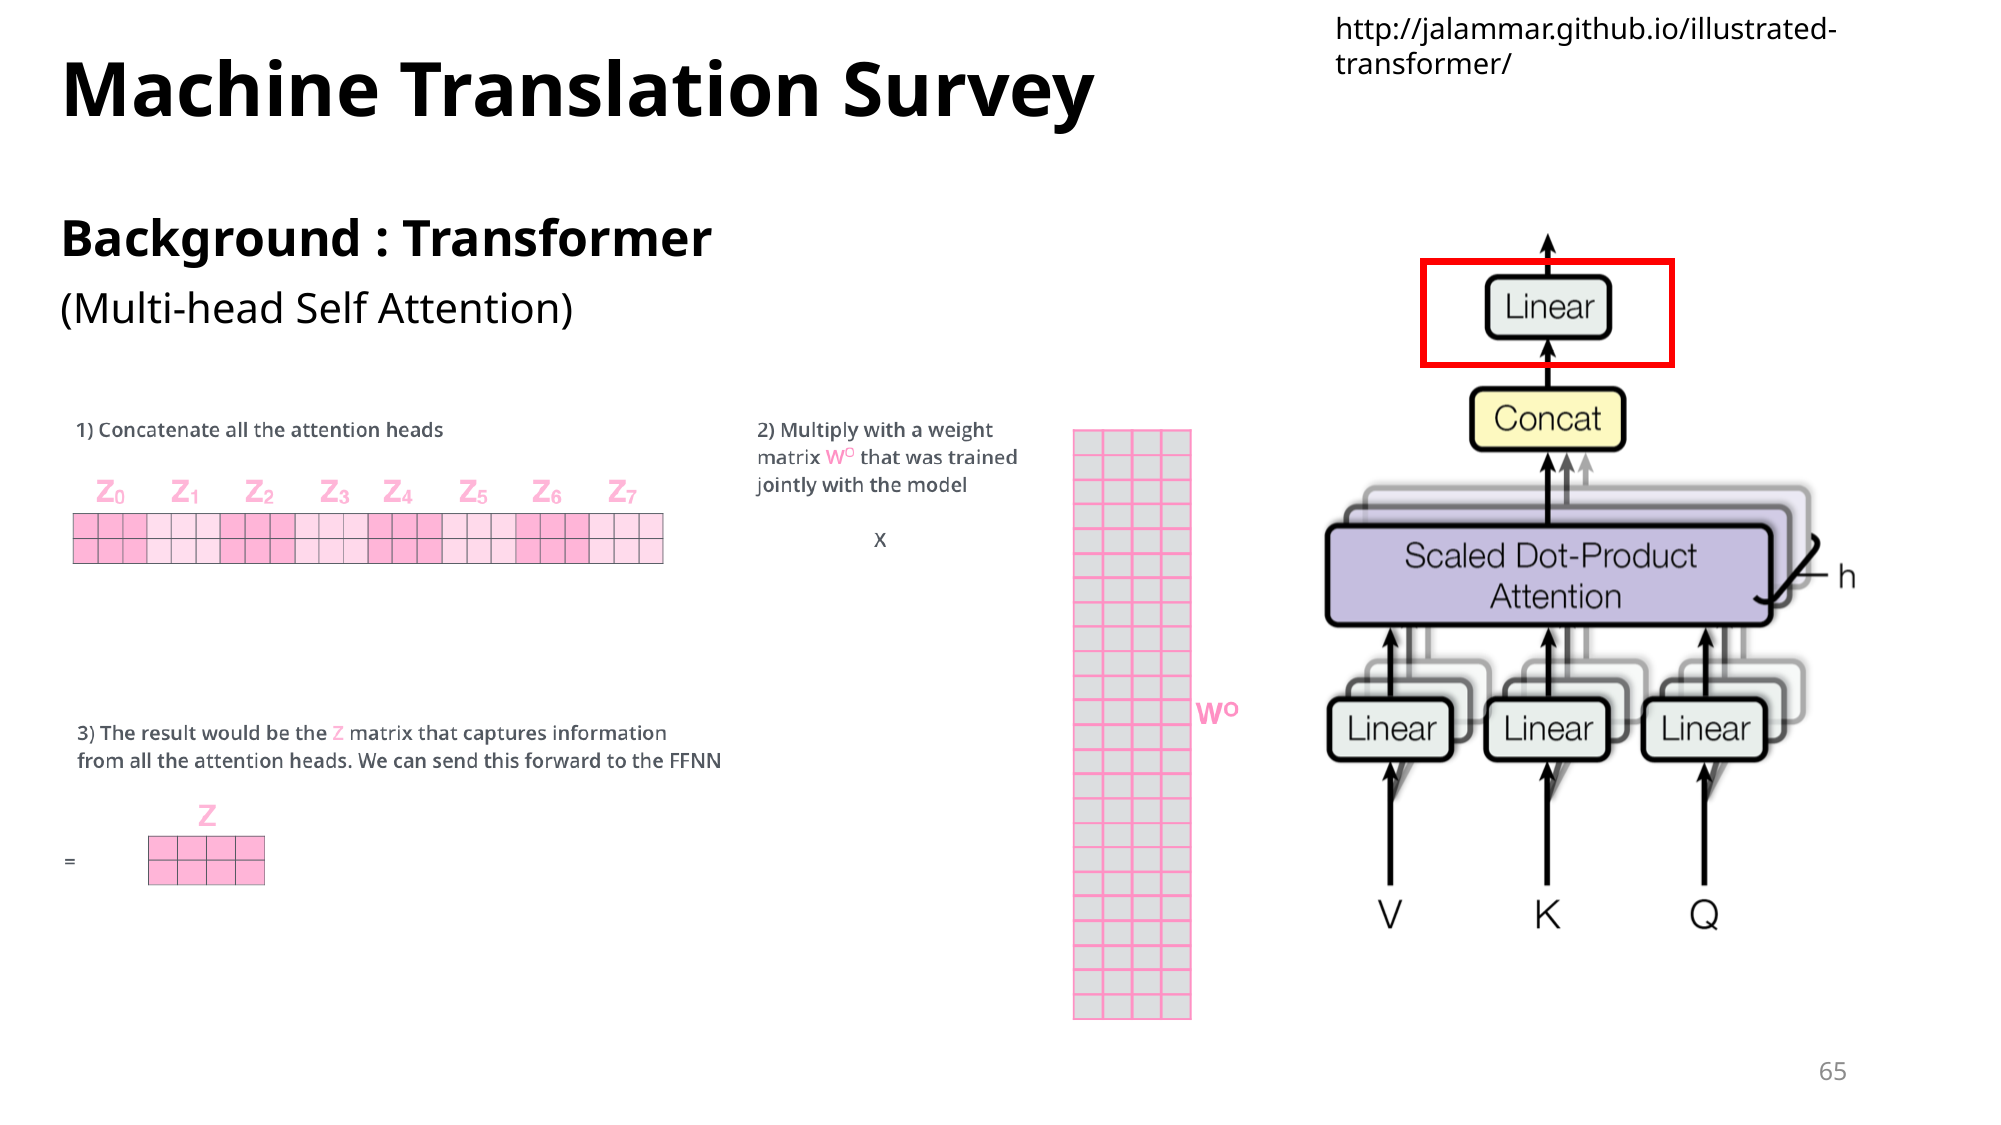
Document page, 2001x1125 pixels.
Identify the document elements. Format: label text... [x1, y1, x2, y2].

picture [45, 229, 1881, 1061]
text_box http://jalammar.github.io/illustrated-transformer/ [1320, 2, 2000, 88]
subtitle Background : Transformer (Multi-head Self Attention) [45, 205, 1656, 353]
text_box Machine Translation Survey [45, 0, 1271, 141]
slide_number 65 [1412, 1042, 1863, 1103]
